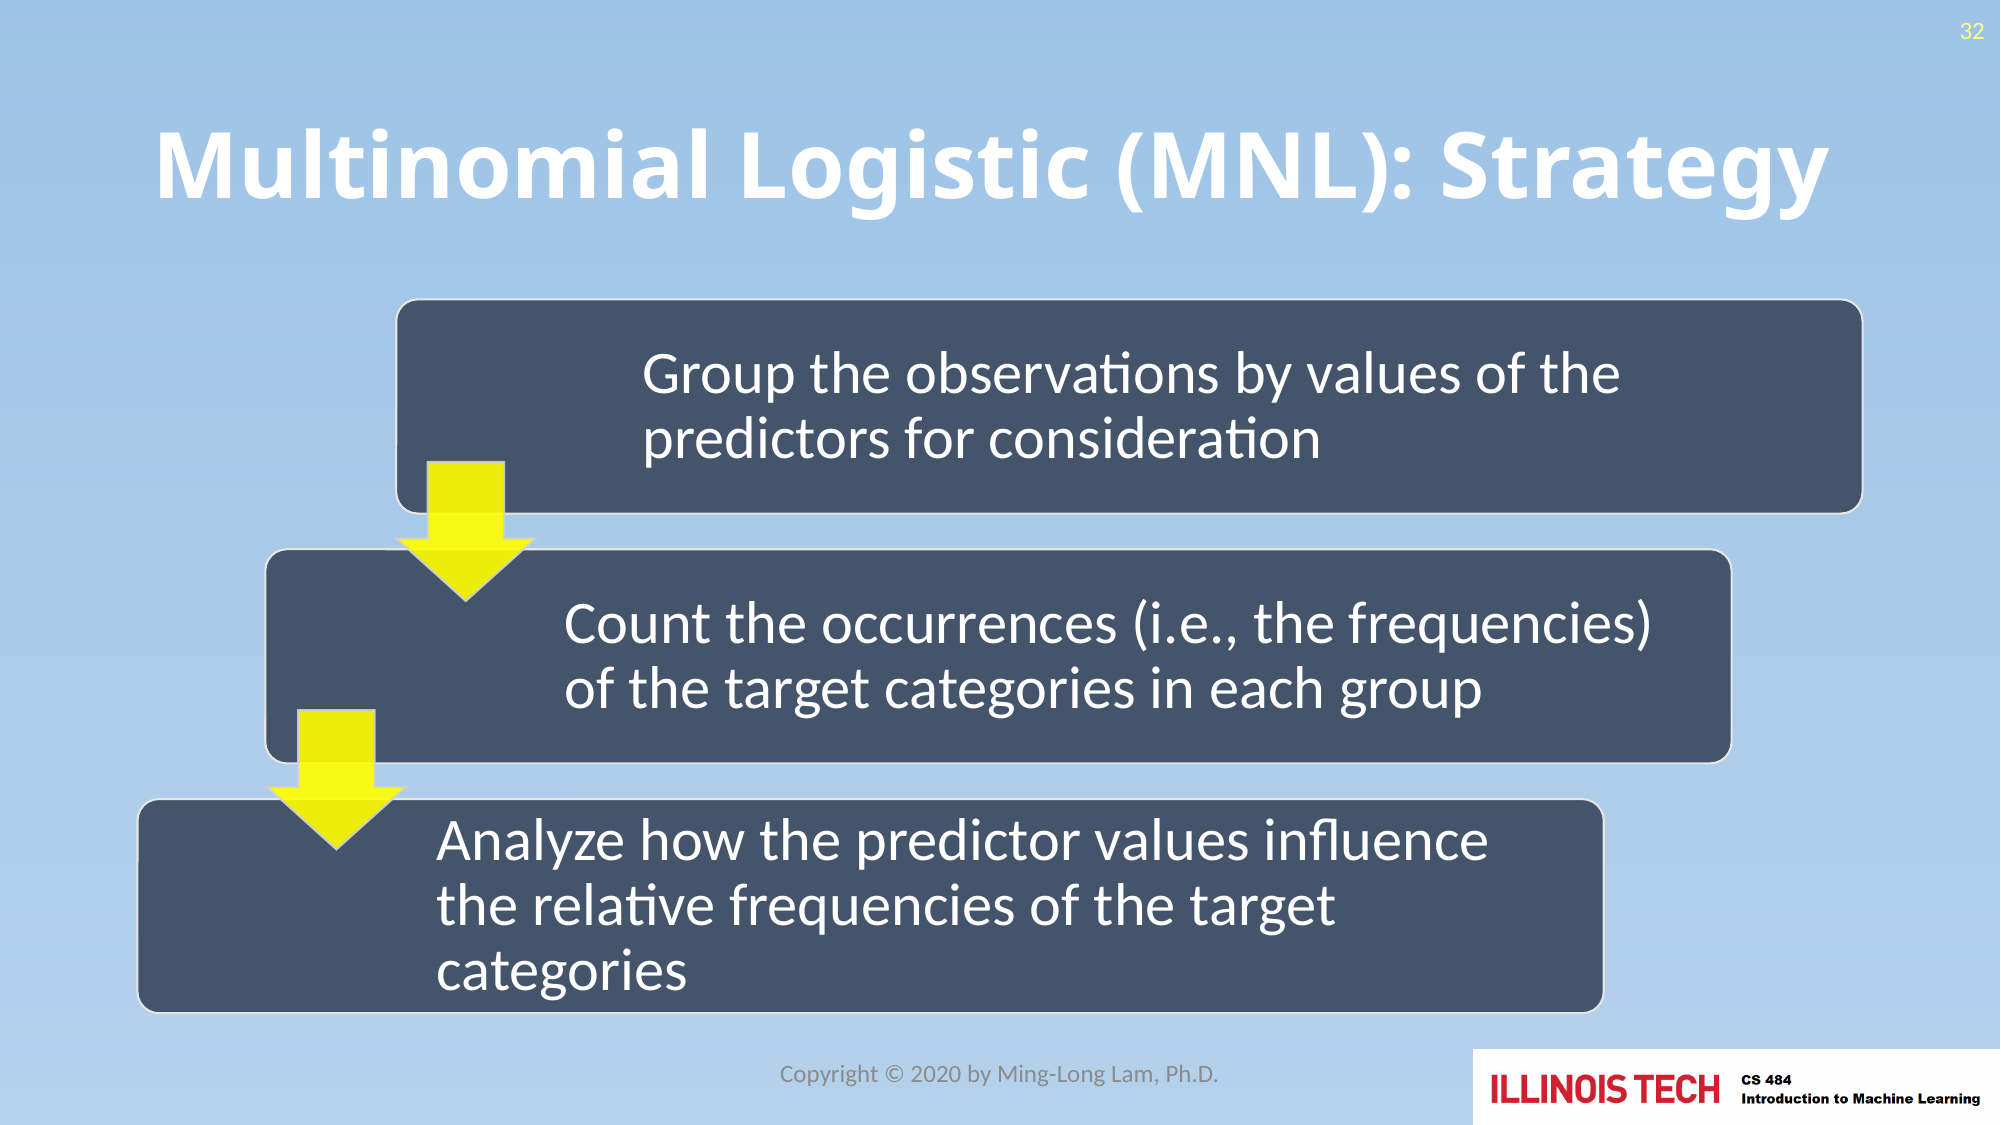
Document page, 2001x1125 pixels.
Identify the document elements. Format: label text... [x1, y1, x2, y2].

picture [1473, 1049, 2000, 1125]
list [137, 299, 1863, 1014]
title Multinomial Logistic (MNL): Strategy [137, 59, 1863, 278]
slide_number 32 [1550, 0, 2000, 60]
footer Copyright © 2020 by Ming-Long Lam, Ph.D. [662, 1042, 1338, 1103]
